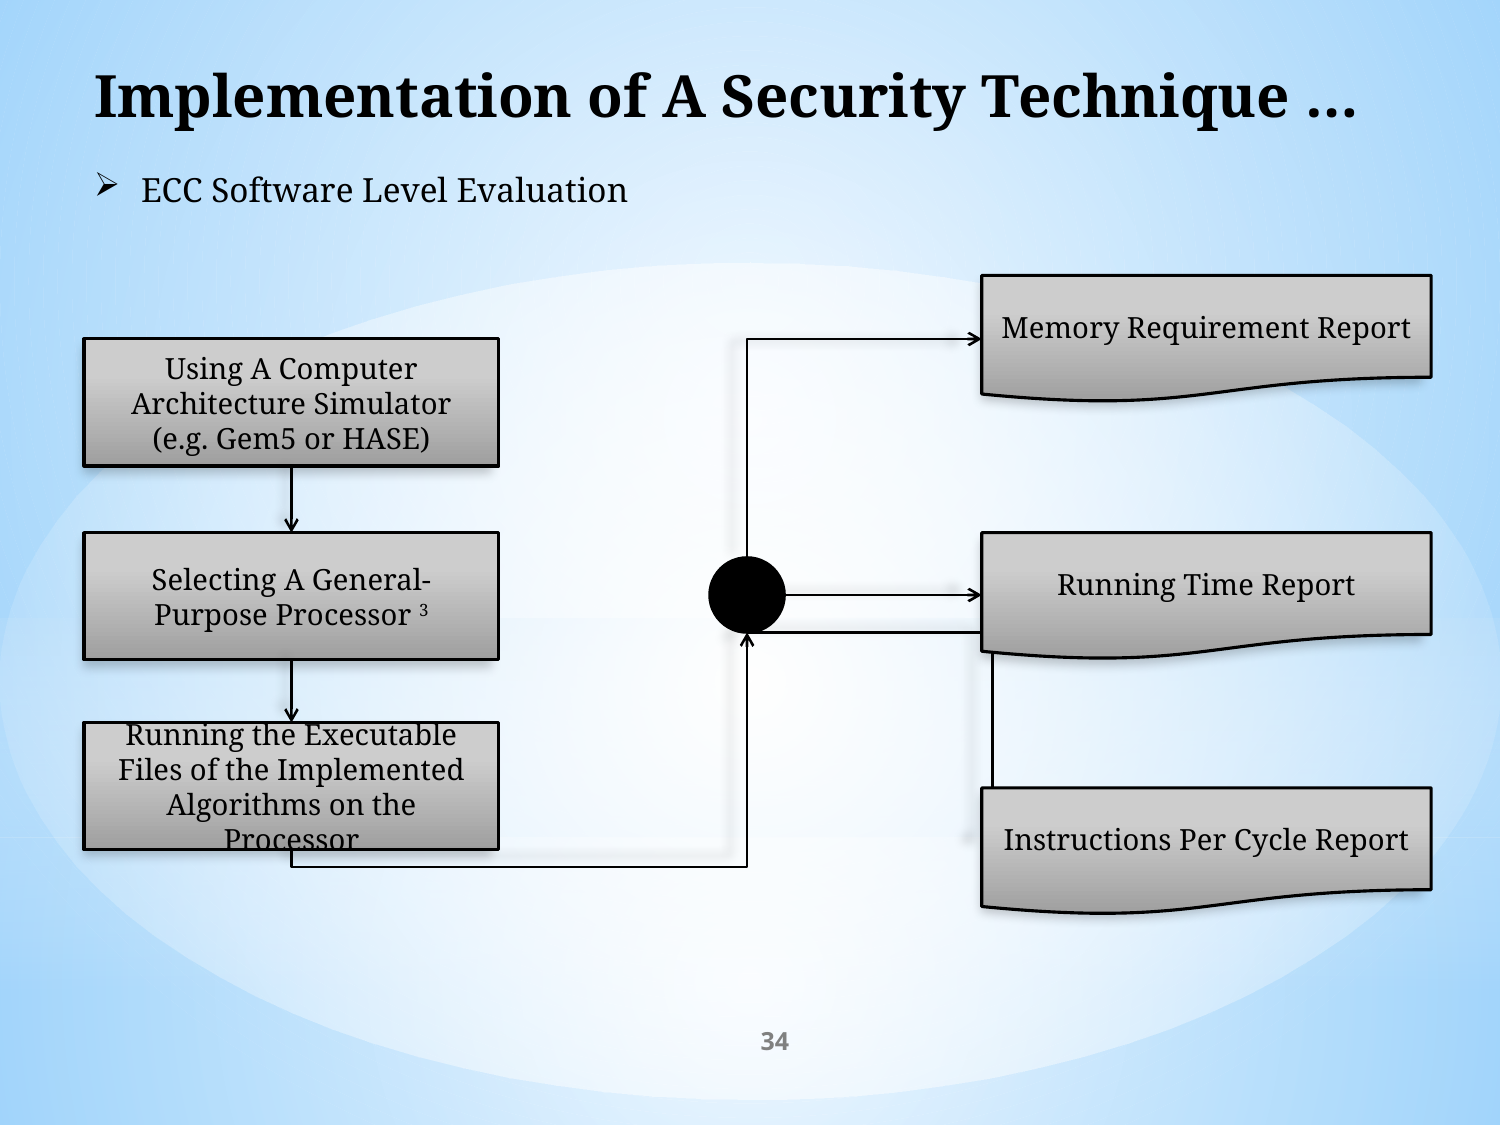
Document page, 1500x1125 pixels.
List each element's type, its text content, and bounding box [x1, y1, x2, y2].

text_box Memory Requirement Report [981, 274, 1432, 402]
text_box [754, 624, 975, 860]
slide_number 34 [624, 1012, 925, 1073]
text_box Running Time Report [981, 531, 1432, 659]
text_box Implementation of A Security Technique … ECC Software Level Evaluation [79, 51, 1425, 217]
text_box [372, 512, 629, 932]
text_box Using A Computer Architecture Simulator (e.g. Gem5 or HASE) [83, 338, 500, 467]
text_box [754, 330, 974, 566]
text_box [708, 556, 785, 627]
text_box Instructions Per Cycle Report [981, 787, 1432, 915]
text_box Running the Executable Files of the Implemented Algorithms on the Processor [83, 722, 366, 850]
text_box Selecting A General-Purpose Processor 3 [83, 532, 366, 660]
